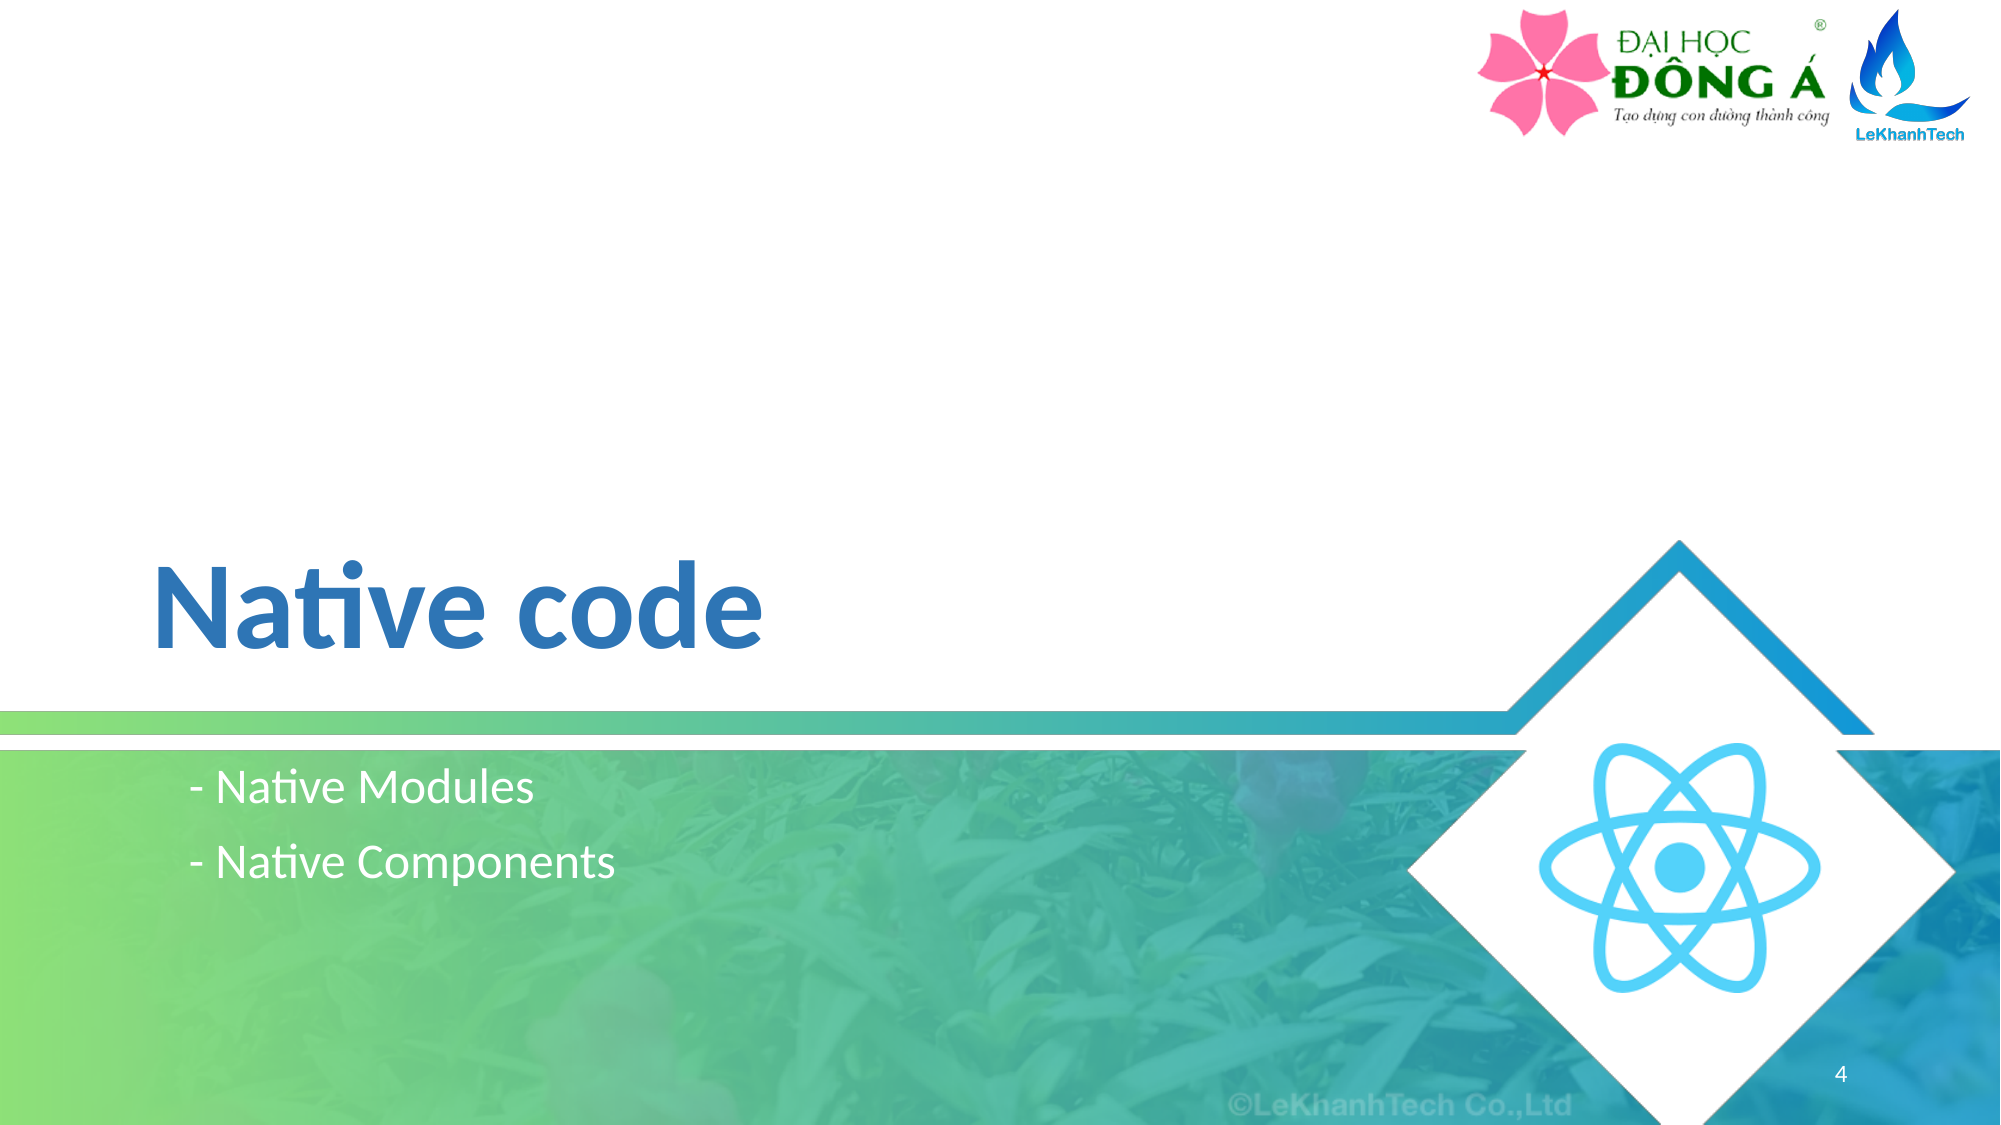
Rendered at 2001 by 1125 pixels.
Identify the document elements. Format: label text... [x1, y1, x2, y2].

picture [1465, 5, 1980, 144]
slide_number 4 [1412, 1042, 1863, 1103]
list - Native Modules - Native Components [136, 752, 1862, 999]
picture [0, 540, 2000, 1125]
title Native code [136, 214, 1862, 683]
